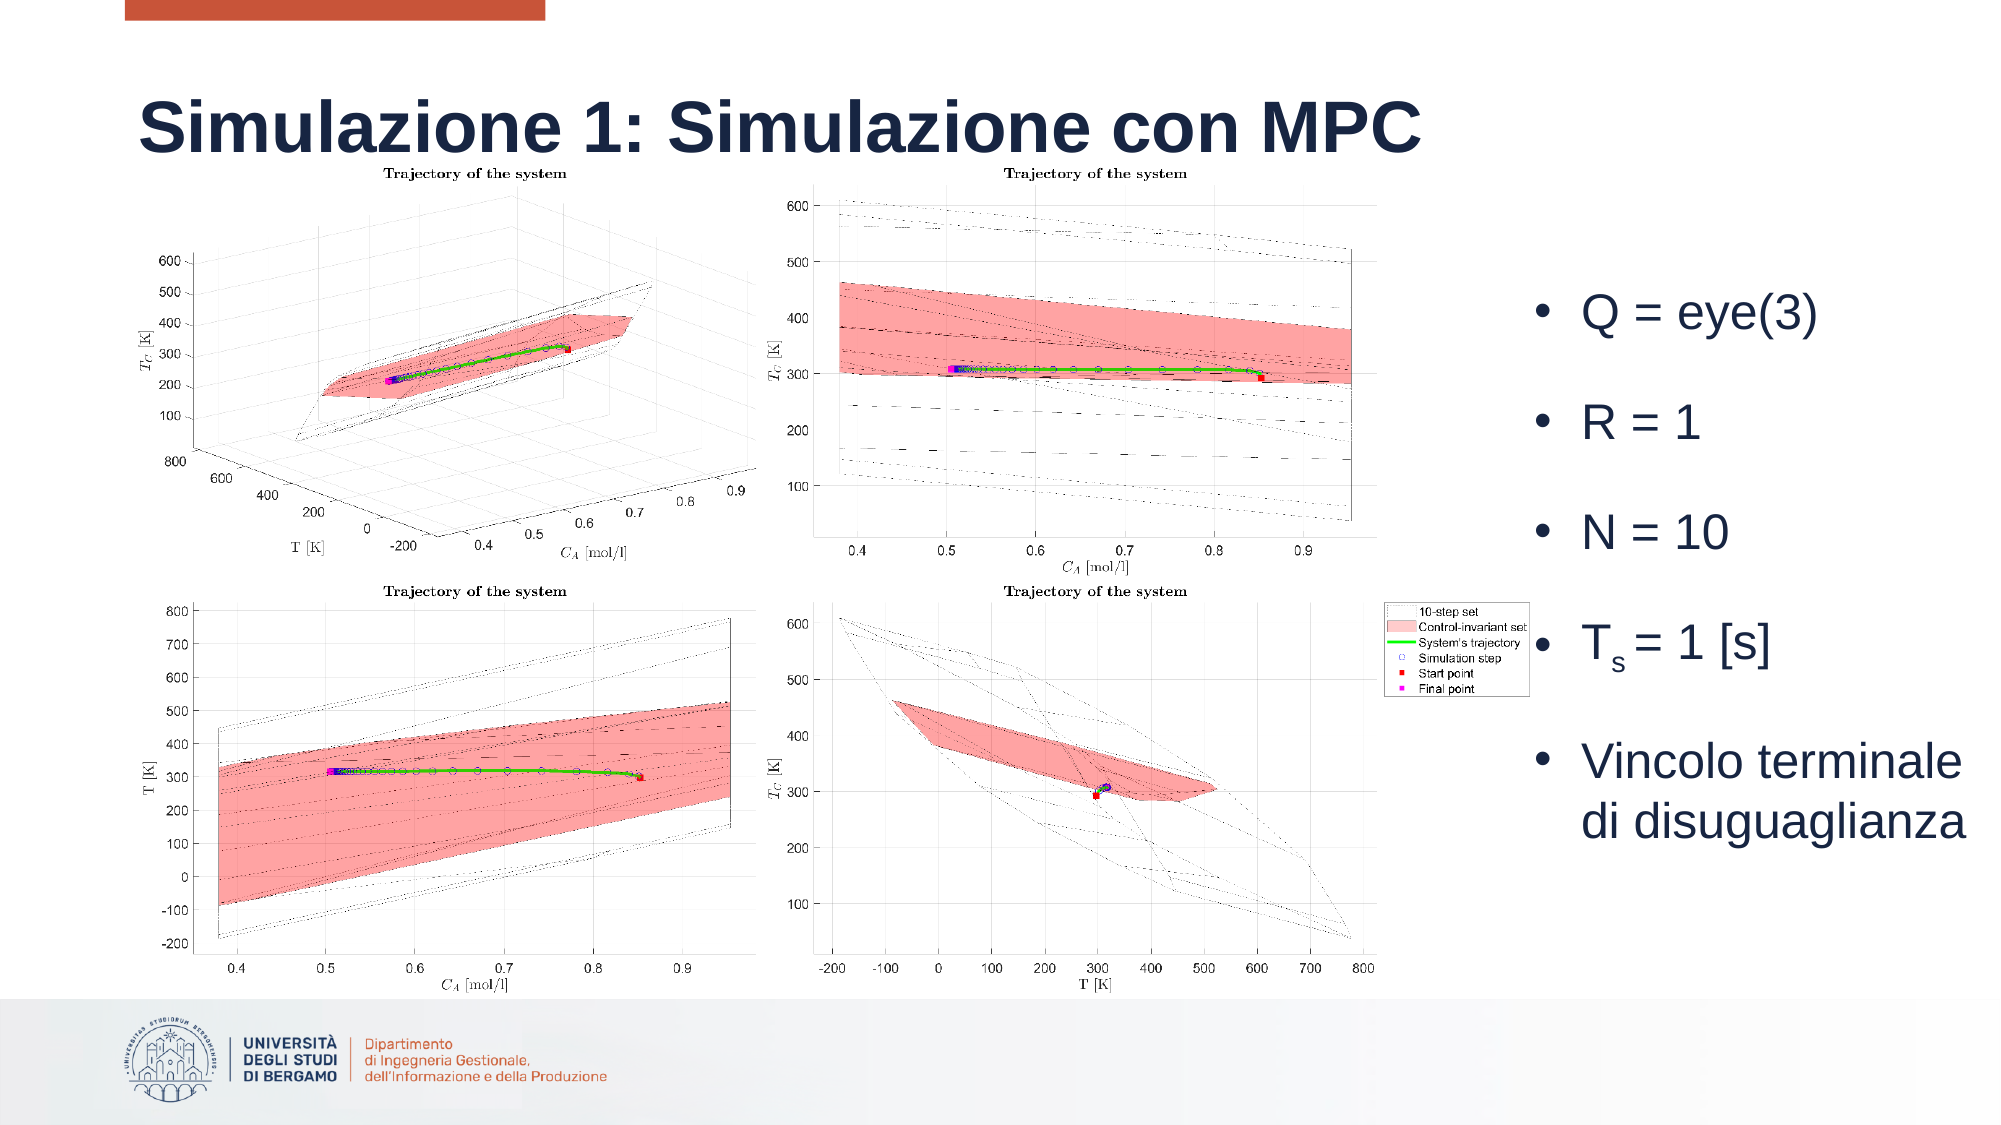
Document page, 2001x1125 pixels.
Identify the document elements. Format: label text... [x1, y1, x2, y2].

title Simulazione 1: Simulazione con MPC [138, 79, 1725, 168]
list Q = eye(3) R = 1 N = 10 Ts = 1 [s] Vincolo terminale di disuguaglianza [1535, 279, 2000, 846]
picture [137, 167, 1530, 994]
picture [0, 999, 2000, 1125]
